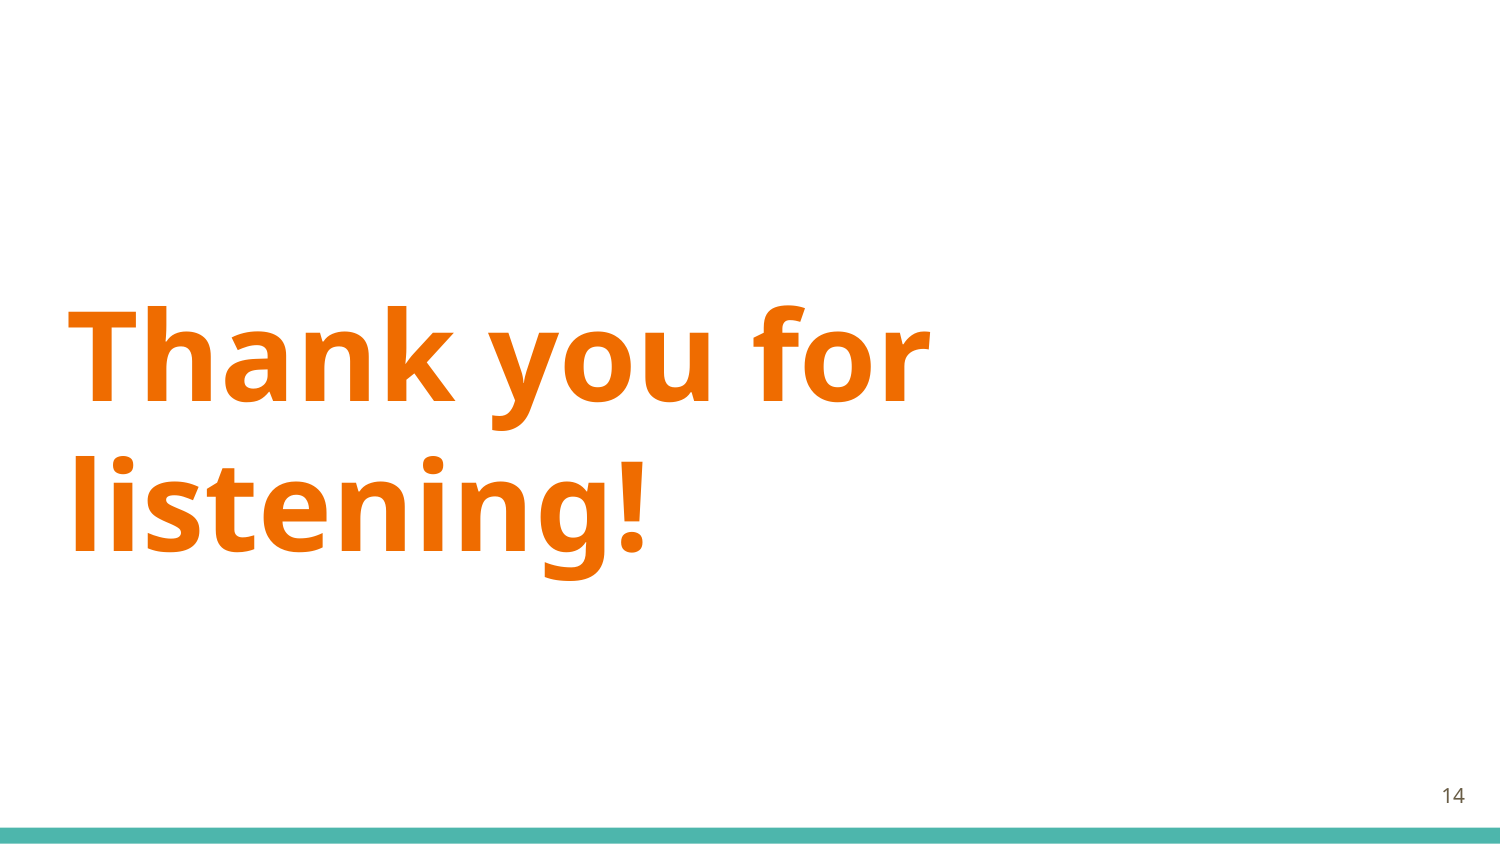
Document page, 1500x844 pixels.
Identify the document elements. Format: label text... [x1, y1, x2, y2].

title Thank you for listening! [51, 261, 1449, 378]
slide_number ‹#› [1389, 764, 1480, 830]
